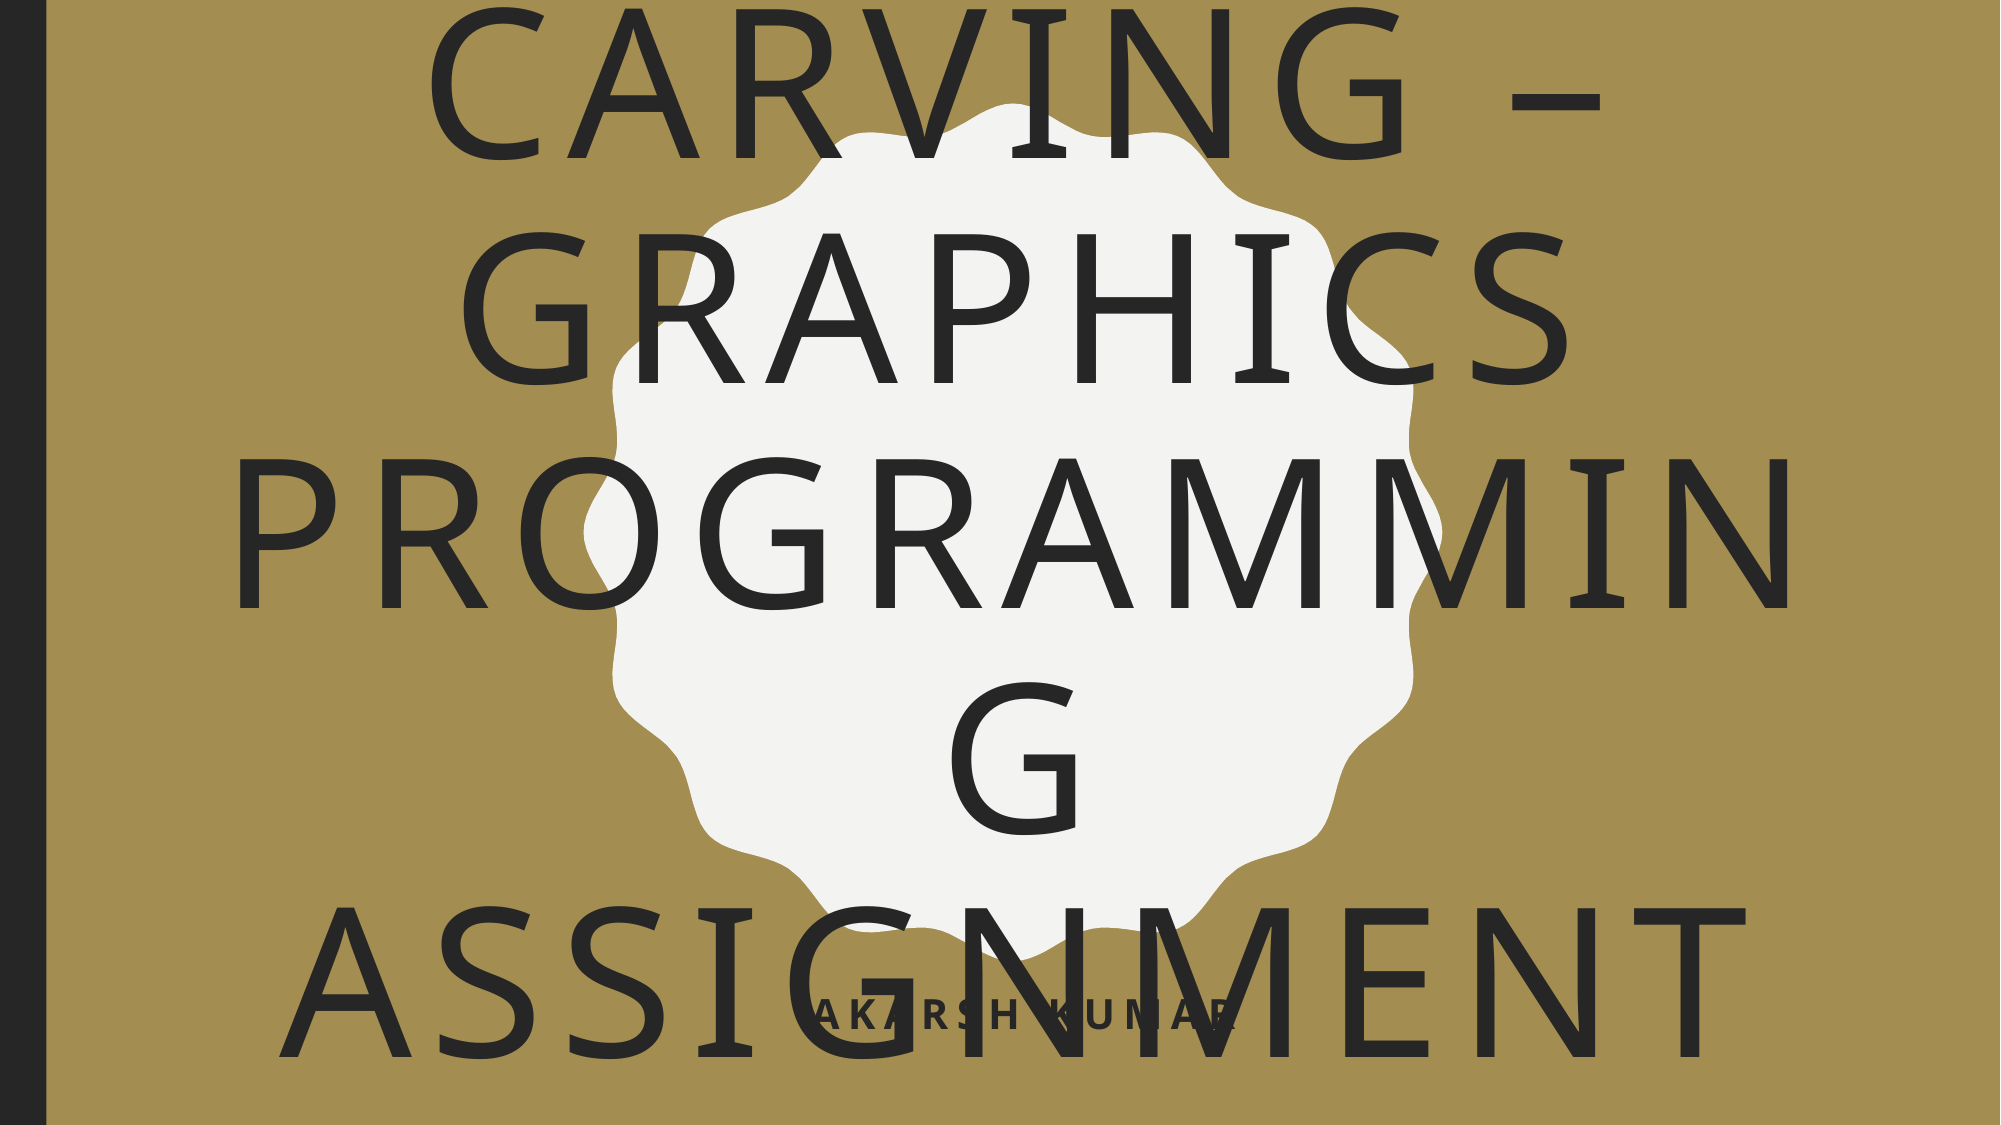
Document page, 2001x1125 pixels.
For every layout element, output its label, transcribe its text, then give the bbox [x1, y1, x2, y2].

title Seam Carving – Graphics Programming Assignment 05 [176, 180, 1870, 902]
subtitle Akarsh Kumar [363, 980, 1684, 1103]
